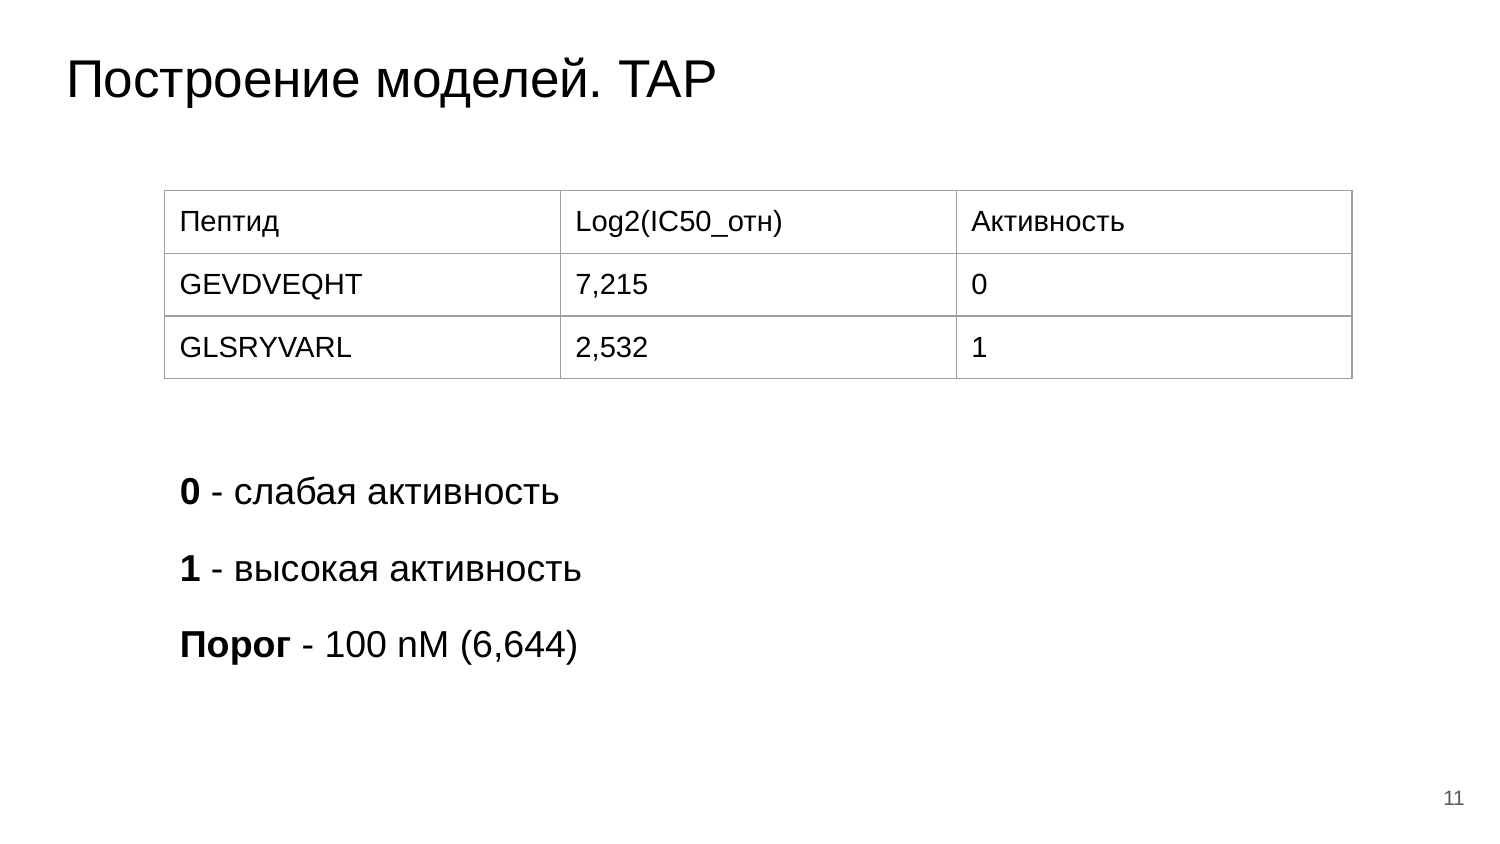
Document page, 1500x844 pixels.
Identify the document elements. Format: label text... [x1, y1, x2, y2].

title Построение моделей. TAP [51, 29, 1449, 124]
slide_number 11 [1389, 764, 1480, 830]
table_cell 2,532 [561, 317, 956, 378]
table_header Пептид [165, 191, 560, 253]
table_cell GEVDVEQHT [165, 254, 560, 315]
table_cell 0 [957, 254, 1351, 315]
table_cell 1 [957, 317, 1351, 378]
list 0 - слабая активность 1 - высокая активность Порог - 100 nM (6,644) [164, 445, 1353, 750]
table_cell GLSRYVARL [165, 317, 560, 378]
table_header Активность [957, 191, 1351, 253]
table_cell 7,215 [561, 254, 956, 315]
table_header Log2(IC50_отн) [561, 191, 956, 253]
